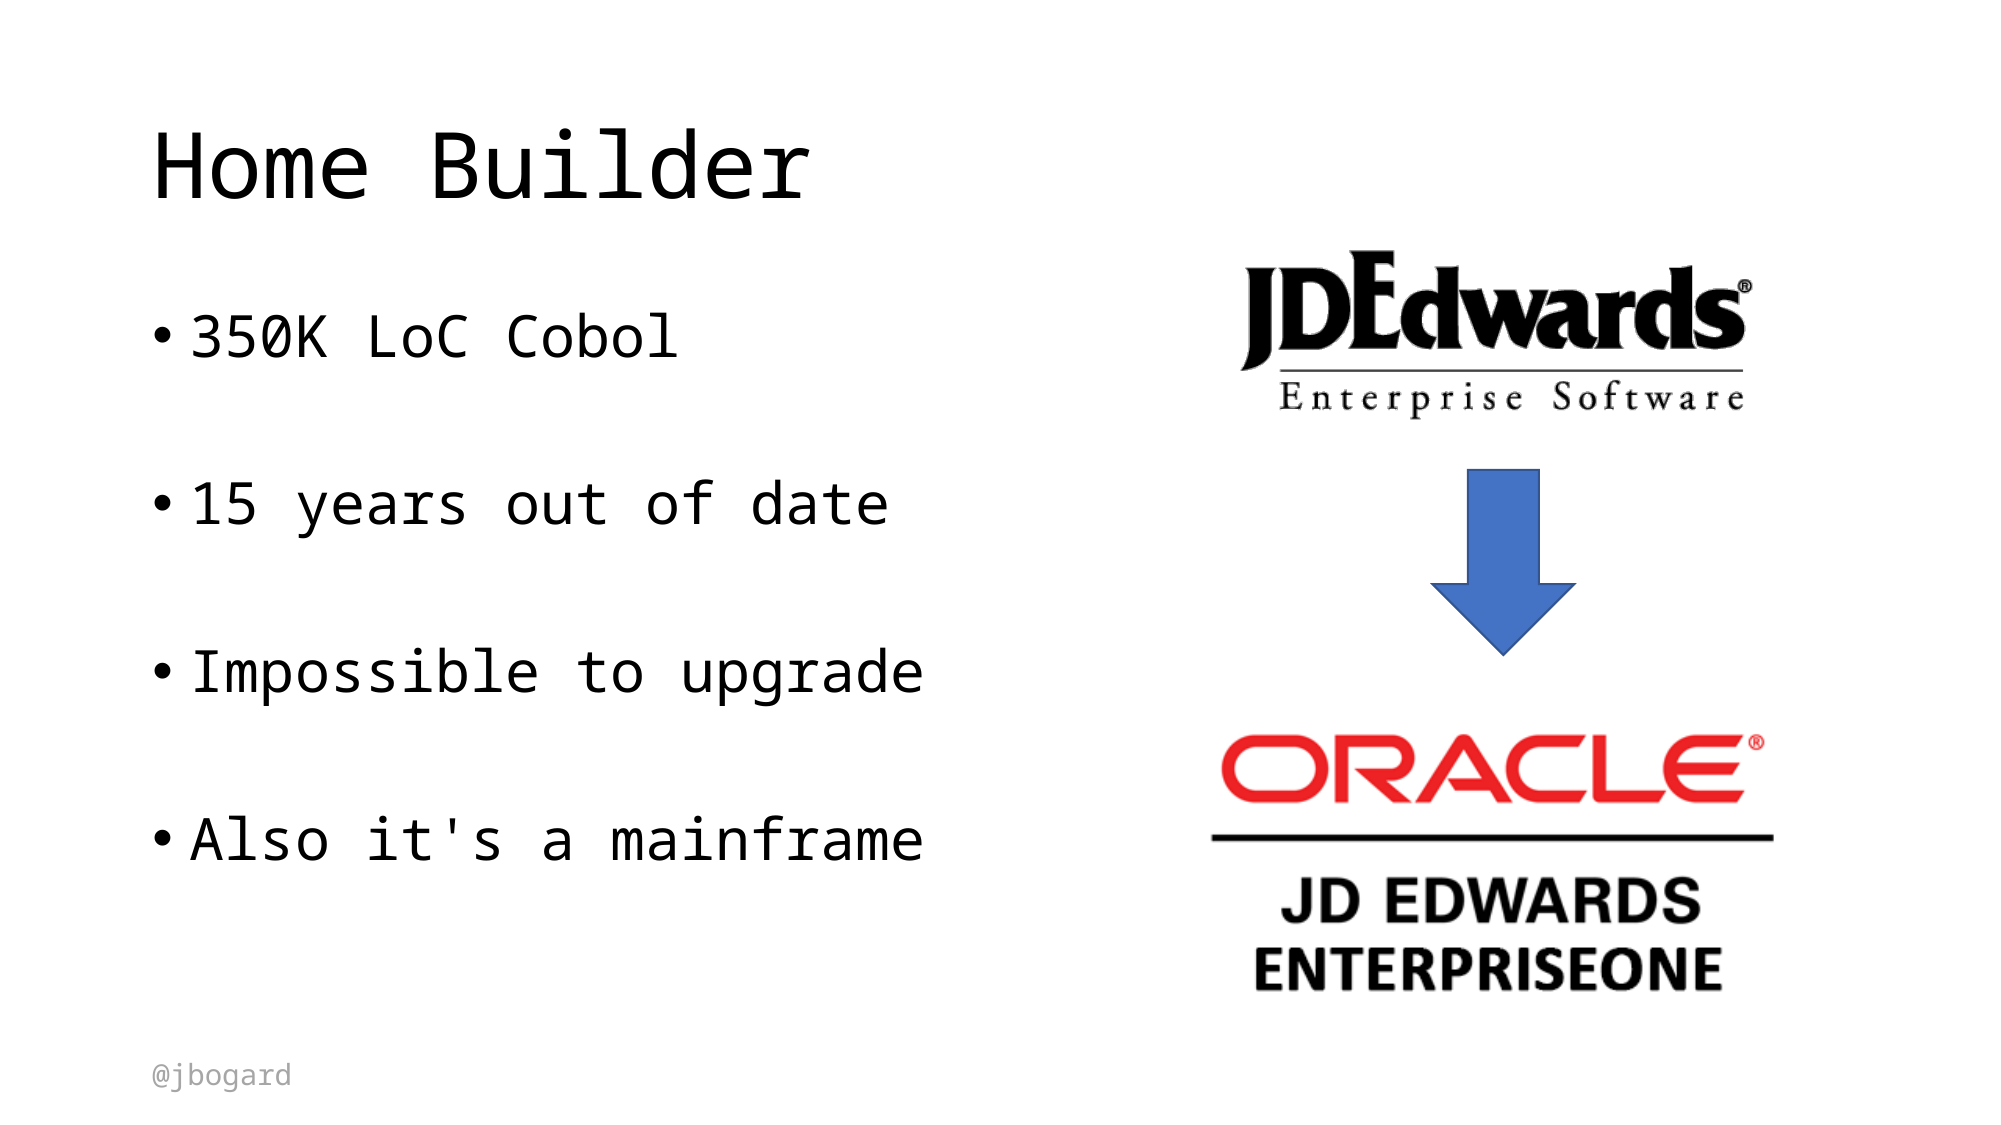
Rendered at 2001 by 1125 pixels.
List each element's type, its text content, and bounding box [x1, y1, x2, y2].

title Home Builder [137, 59, 1863, 278]
list 350K LoC Cobol 15 years out of date Impossible to upgrade Also it's a mainframe [137, 299, 988, 1014]
text_box [1430, 468, 1577, 657]
picture [1228, 247, 1765, 424]
picture [1169, 700, 1824, 1031]
